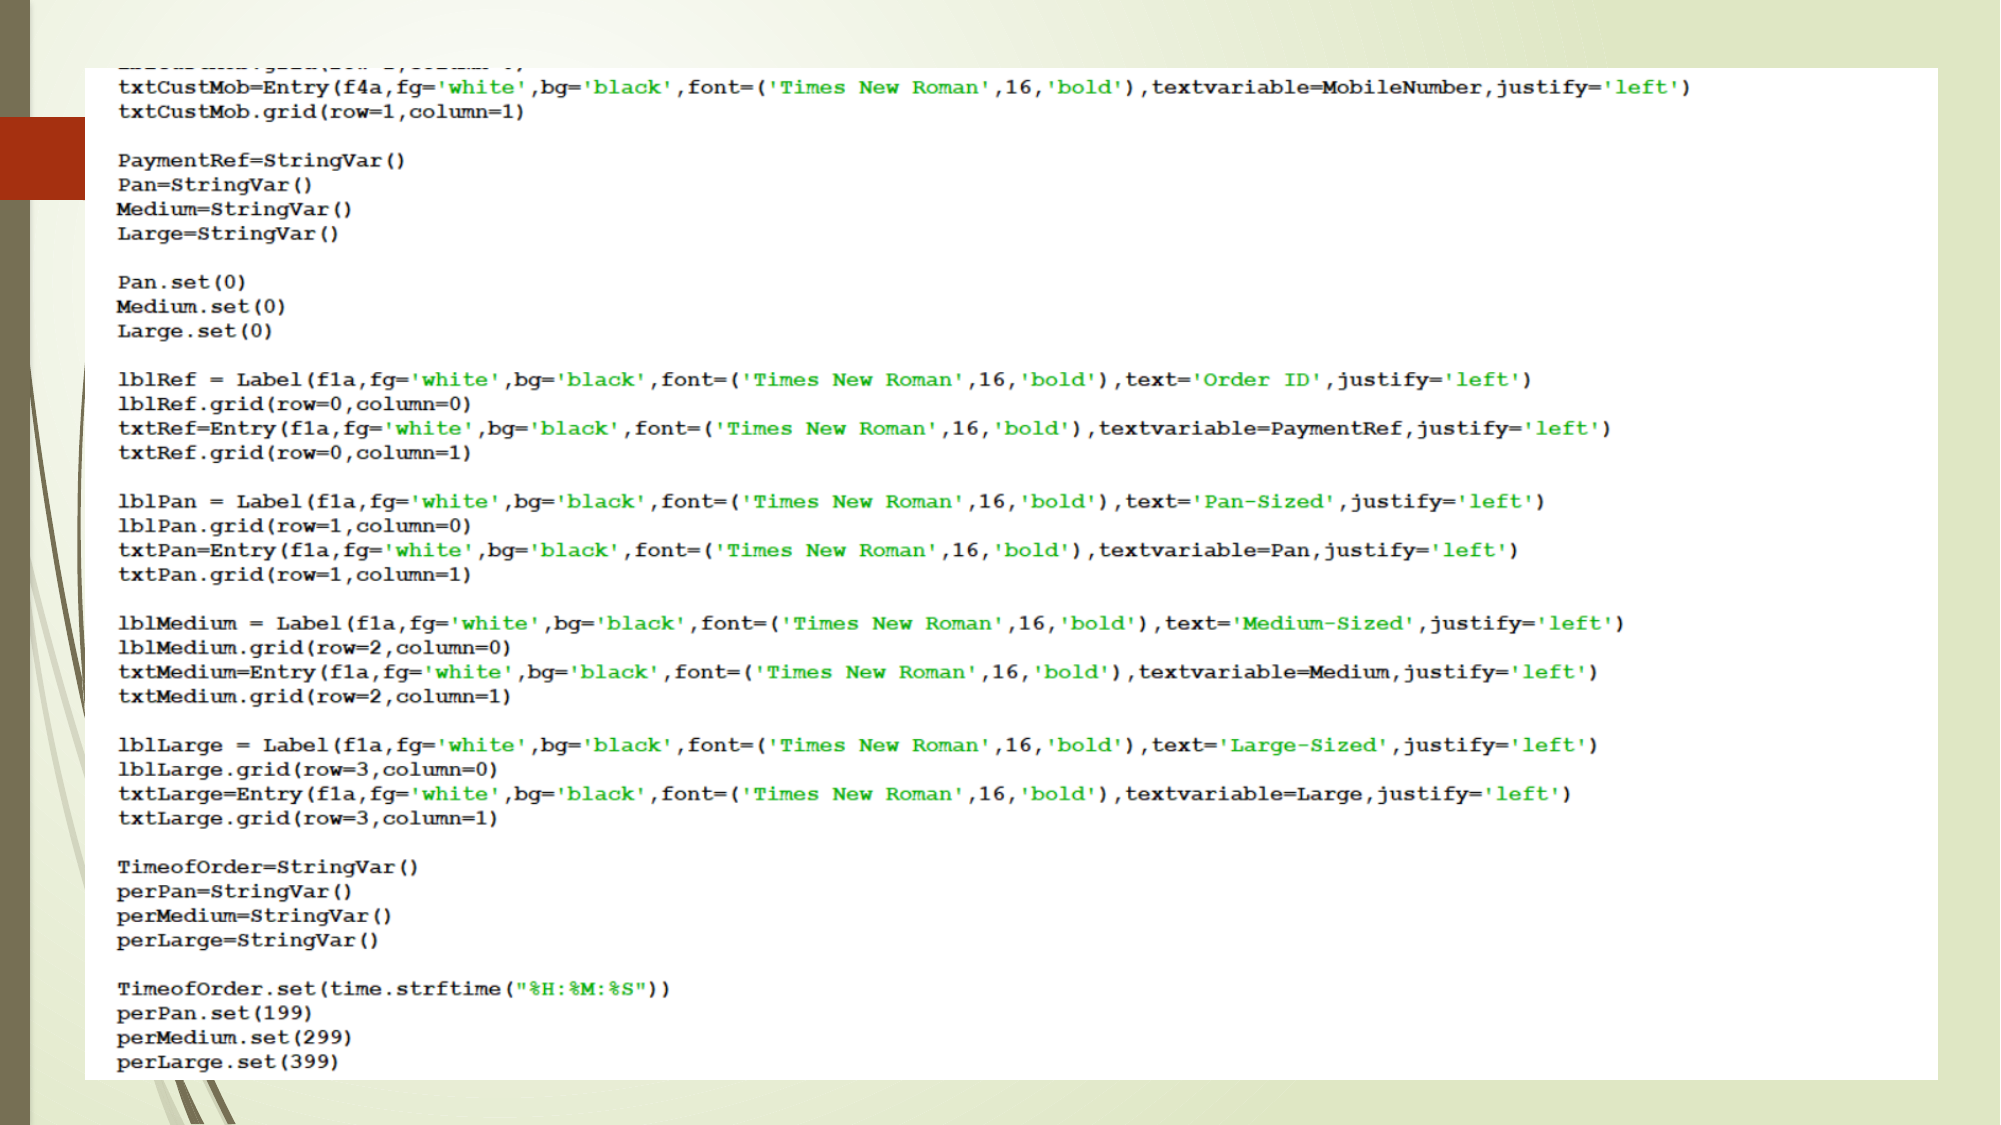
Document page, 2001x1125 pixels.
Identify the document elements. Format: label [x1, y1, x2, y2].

picture [85, 68, 1938, 1080]
